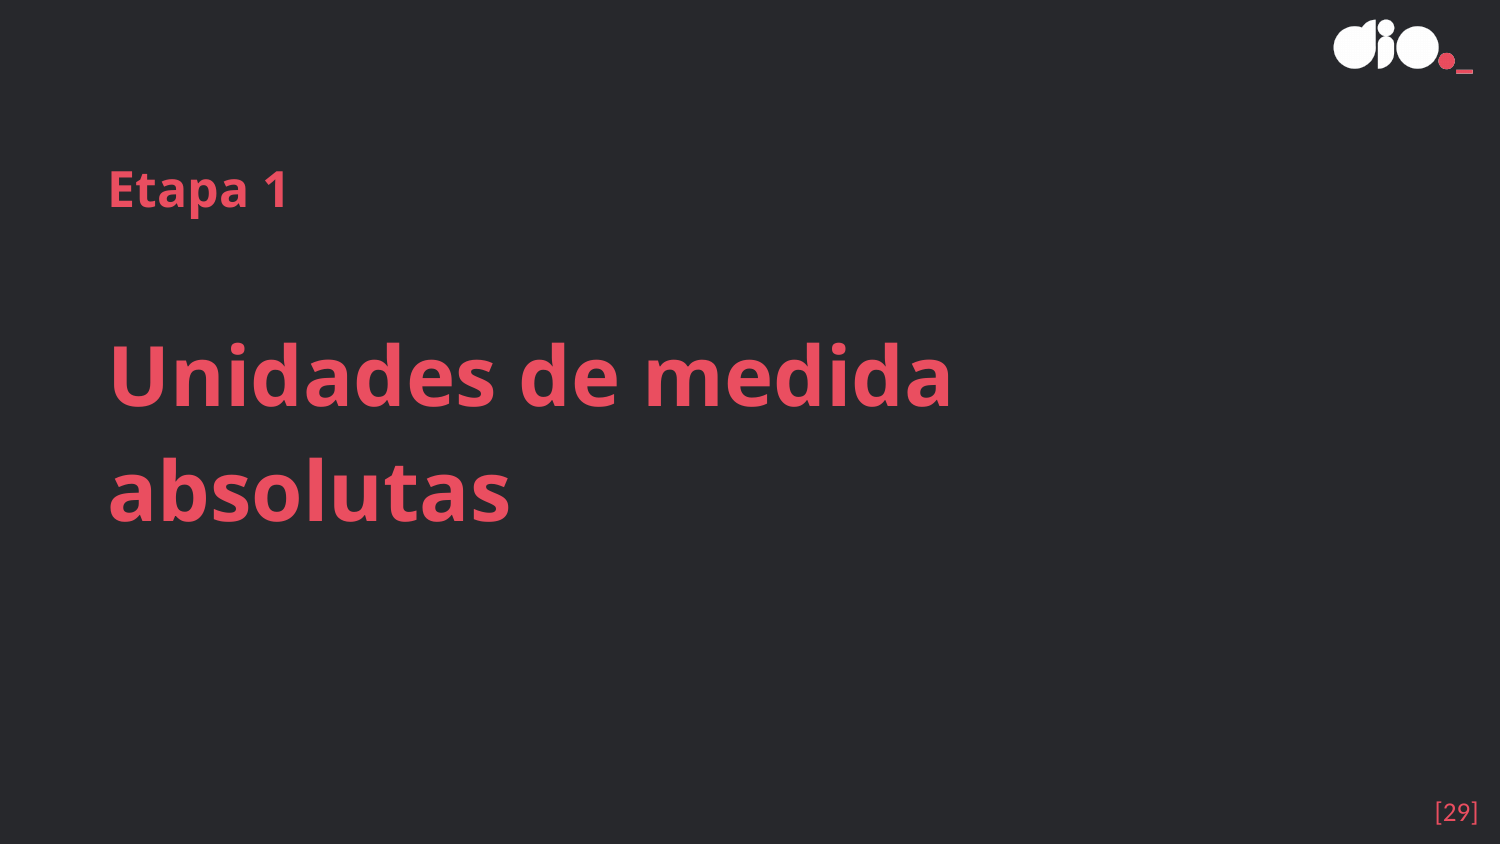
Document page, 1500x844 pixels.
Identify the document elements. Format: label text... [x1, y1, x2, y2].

picture [1332, 19, 1474, 75]
text_box Etapa 1 [92, 142, 1309, 223]
slide_number [29] [1403, 779, 1494, 844]
text_box Unidades de medida absolutas [92, 292, 1309, 558]
